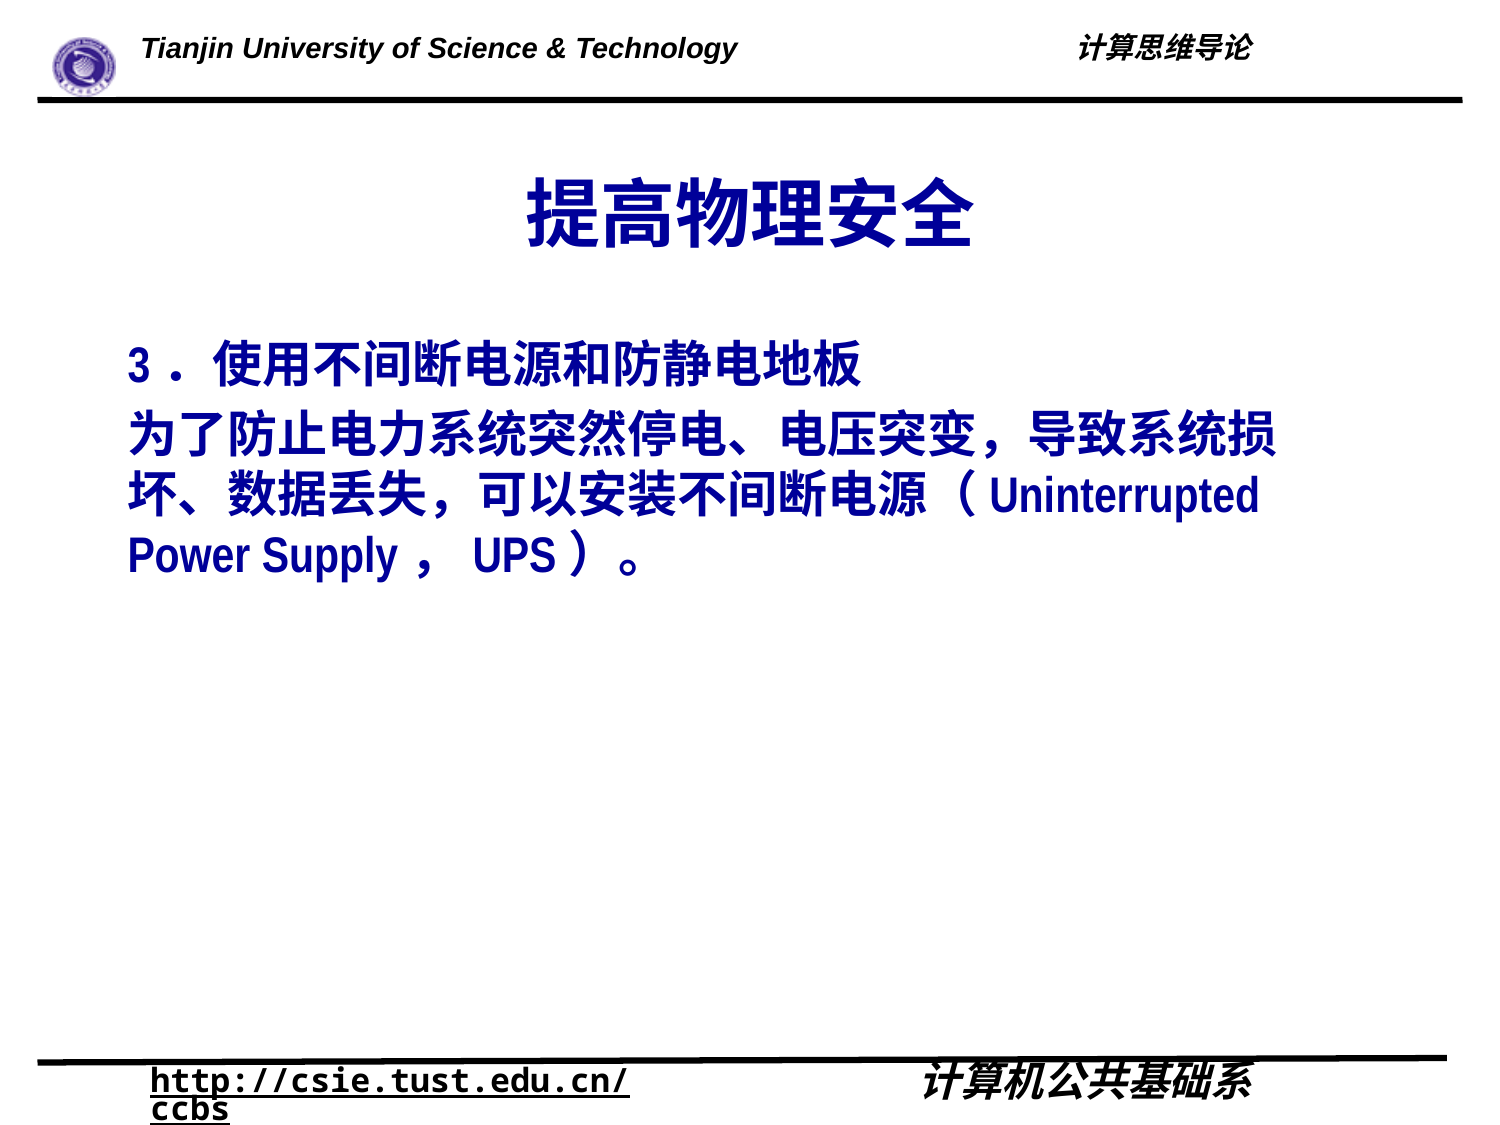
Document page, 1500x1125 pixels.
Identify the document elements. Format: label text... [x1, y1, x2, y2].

picture [52, 37, 116, 97]
list 3．使用不间断电源和防静电地板 为了防止电力系统突然停电、电压突变，导致系统损坏、数据丢失，可以安装不间断电源（Uninterrupted Power Supply，UPS）。 [112, 324, 1388, 1000]
title 提高物理安全 [112, 99, 1388, 288]
